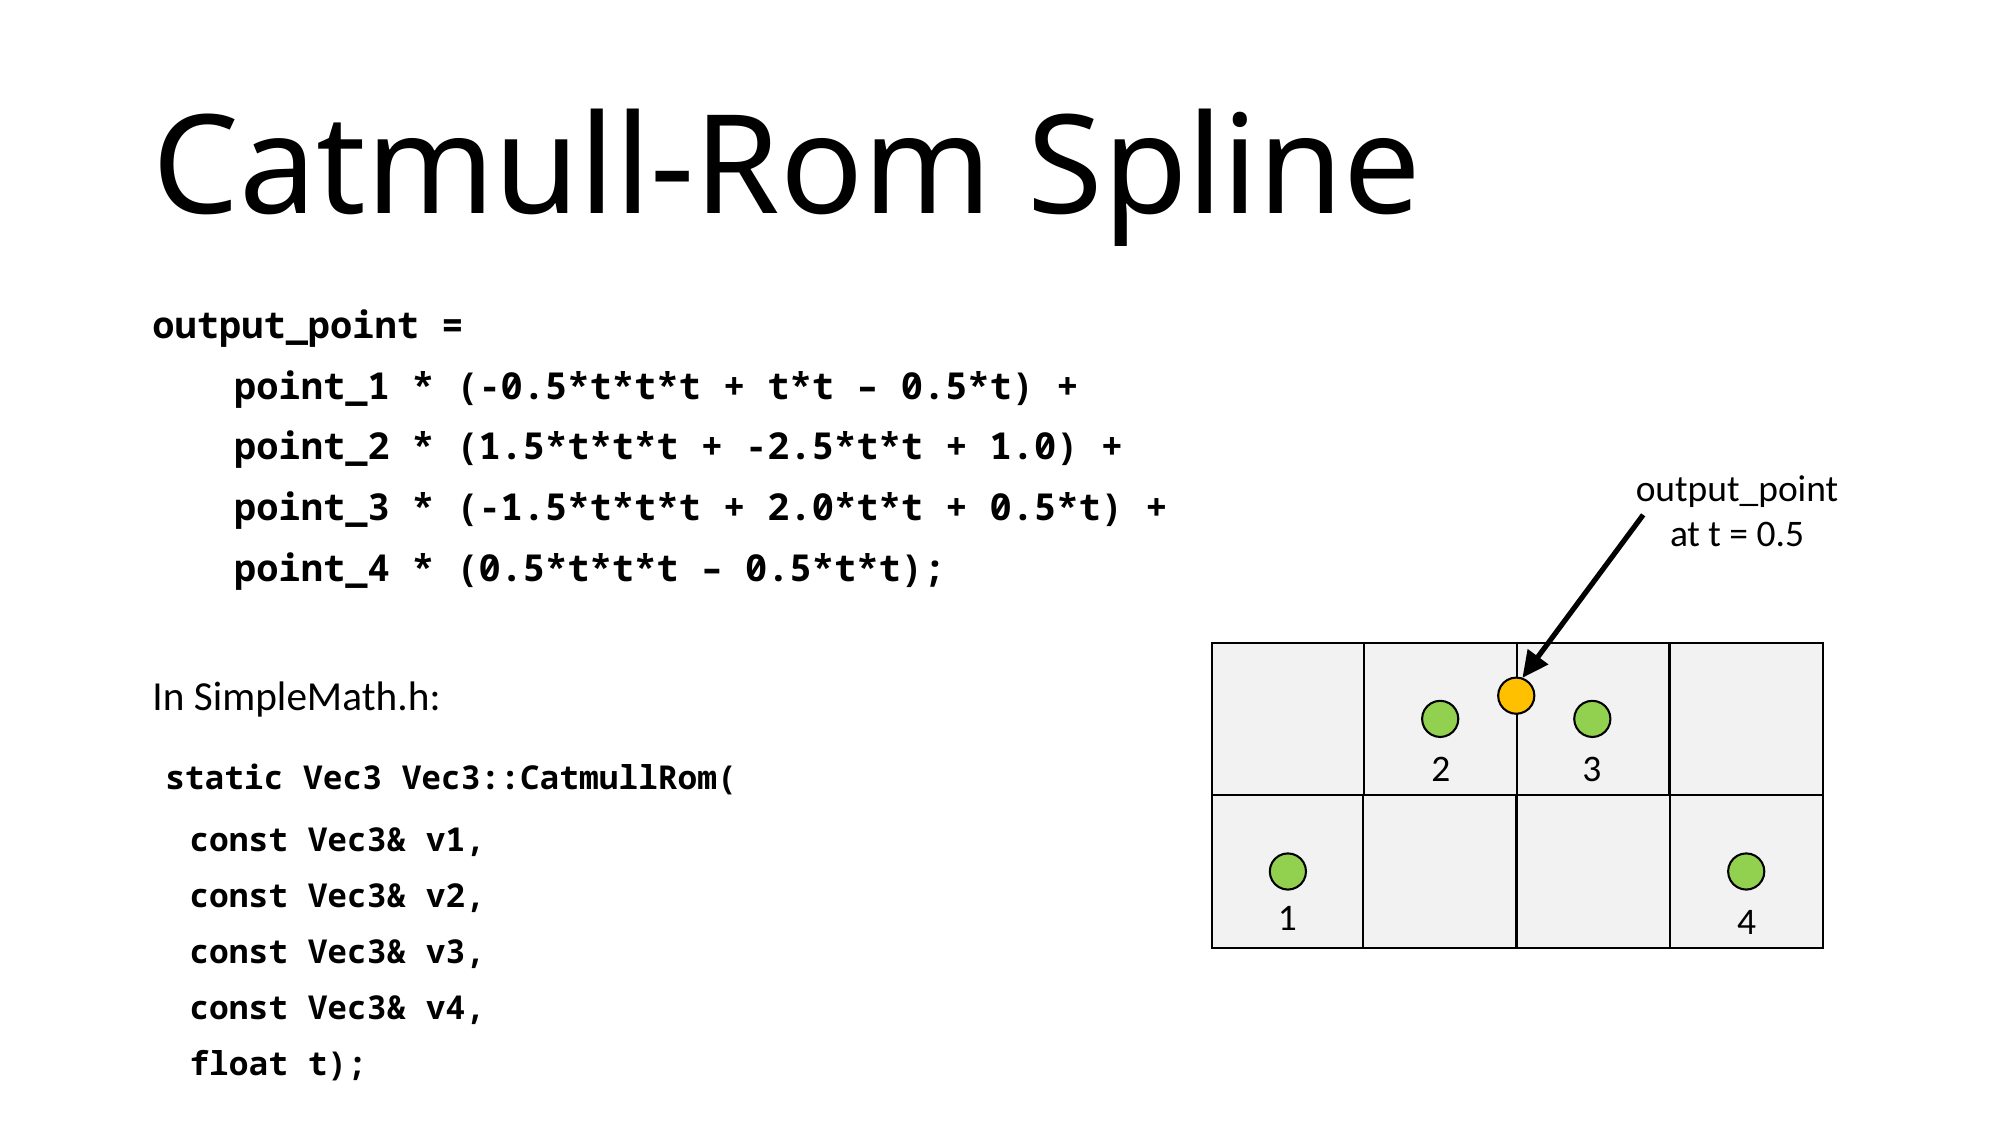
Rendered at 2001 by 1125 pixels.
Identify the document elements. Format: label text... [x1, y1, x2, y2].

text_box [1211, 642, 1363, 794]
text_box 2 [1416, 736, 1466, 797]
text_box 3 [1567, 736, 1617, 797]
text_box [1522, 514, 1644, 678]
text_box 1 [1263, 885, 1312, 946]
text_box [1727, 852, 1766, 889]
title Catmull-Rom Spline [137, 59, 1863, 278]
text_box [1669, 642, 1824, 794]
text_box [1669, 794, 1824, 949]
text_box [1362, 794, 1516, 949]
text_box [1268, 852, 1308, 885]
text_box [1497, 676, 1536, 715]
list output_point = point_1 * (-0.5*t*t*t + t*t – 0.5*t) + point_2 * (1.5*t*t*t + -2.5*t*t + 1.0) + point_3 * (-1.5*t*t*t + 2.0*t*t + 0.5*t) + point_4 * (0.5*t*t*t – 0.5*t*t); In SimpleMath.h: static Vec3 Vec3::CatmullRom( const Vec3& v1, const Vec3& v2, const Vec3& v3, const Vec3& v4, float t); [137, 299, 1863, 1098]
text_box 4 [1722, 889, 1772, 950]
text_box [1516, 794, 1669, 949]
text_box [1211, 794, 1362, 949]
text_box [1363, 642, 1516, 794]
text_box [1573, 699, 1612, 736]
text_box output_point at t = 0.5 [1620, 456, 1854, 561]
text_box [1516, 642, 1669, 794]
text_box [1421, 699, 1460, 736]
